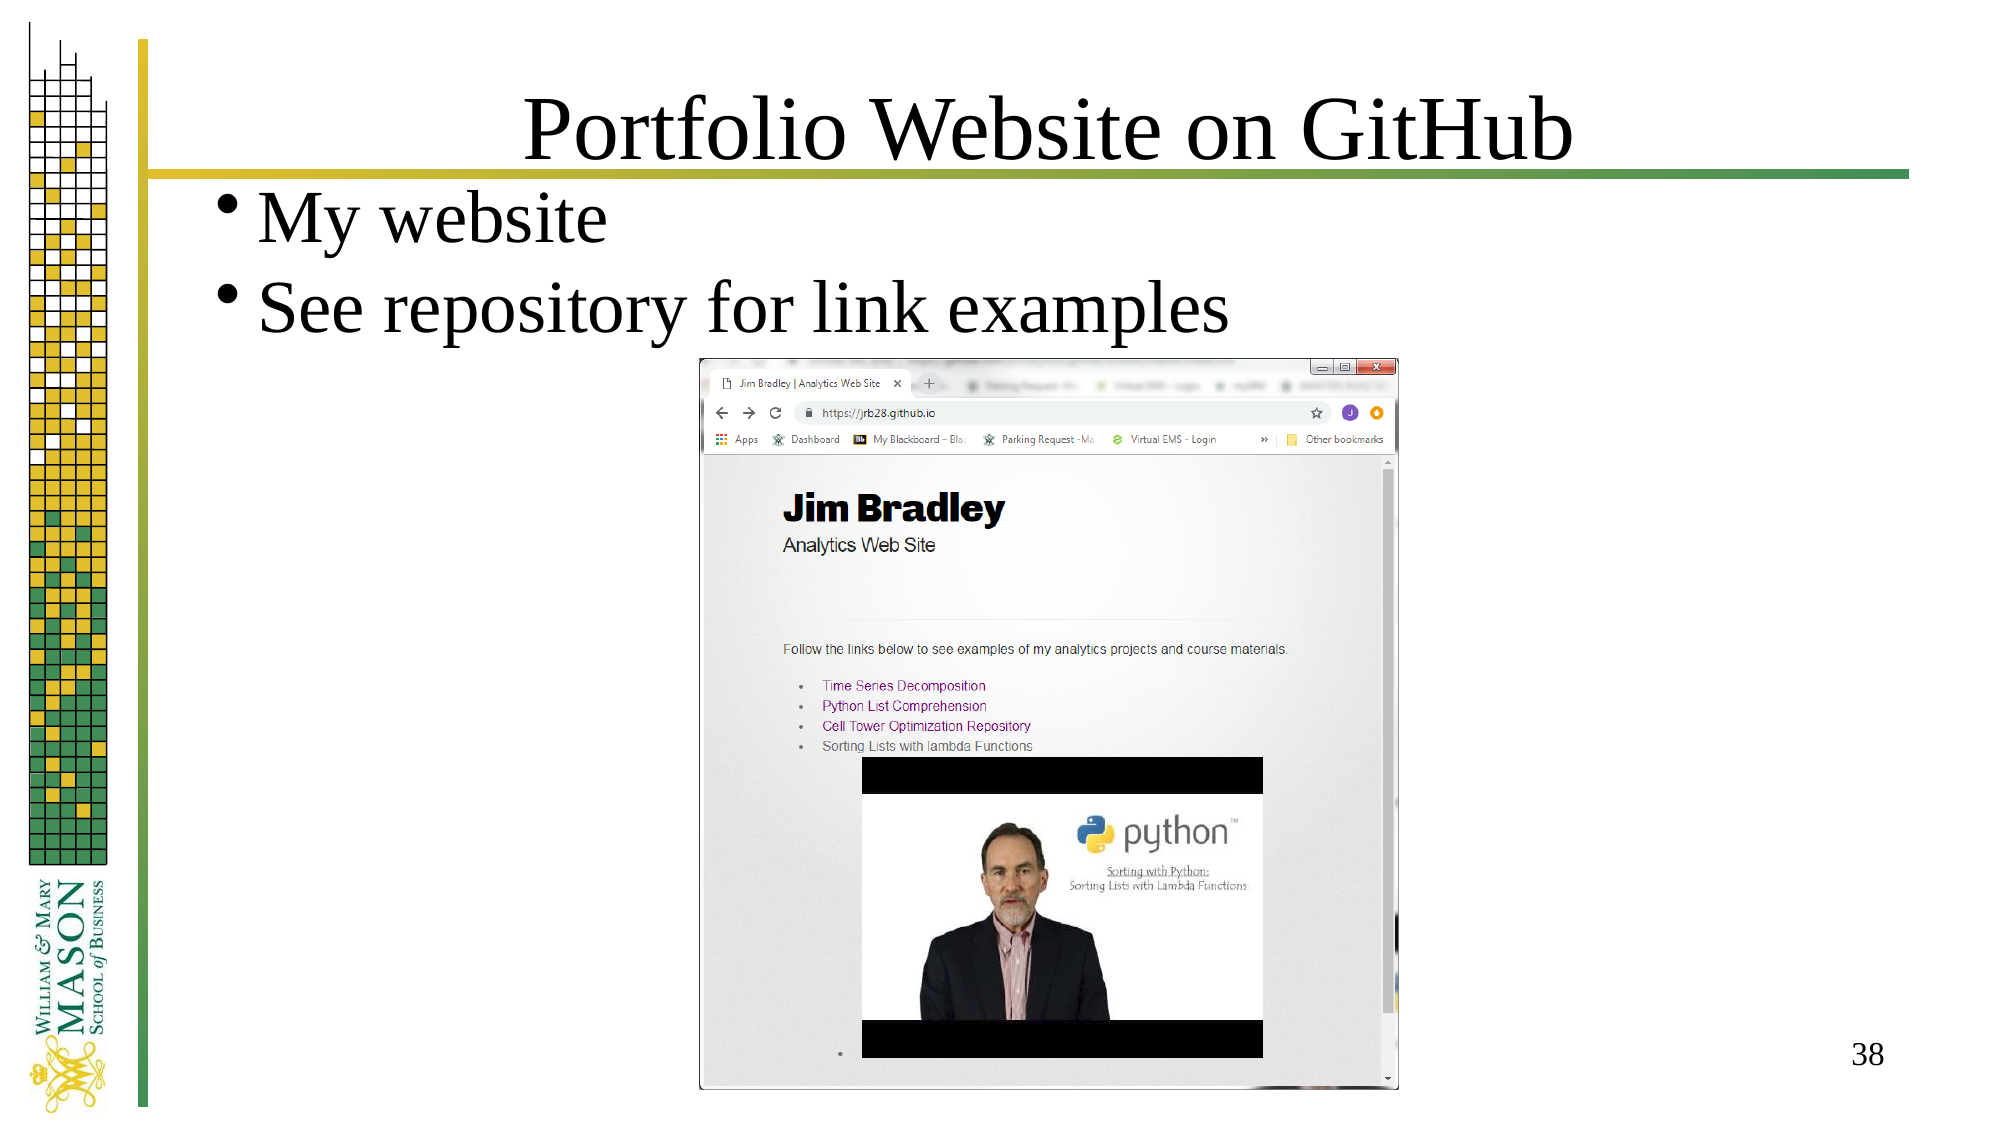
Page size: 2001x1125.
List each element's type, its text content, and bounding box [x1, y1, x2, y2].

slide_number 38 [1398, 1024, 1901, 1103]
picture [699, 358, 1399, 1090]
picture [29, 879, 107, 1113]
title Portfolio Website on GitHub [200, 45, 1900, 159]
list My website See repository for link examples [200, 159, 1900, 1021]
